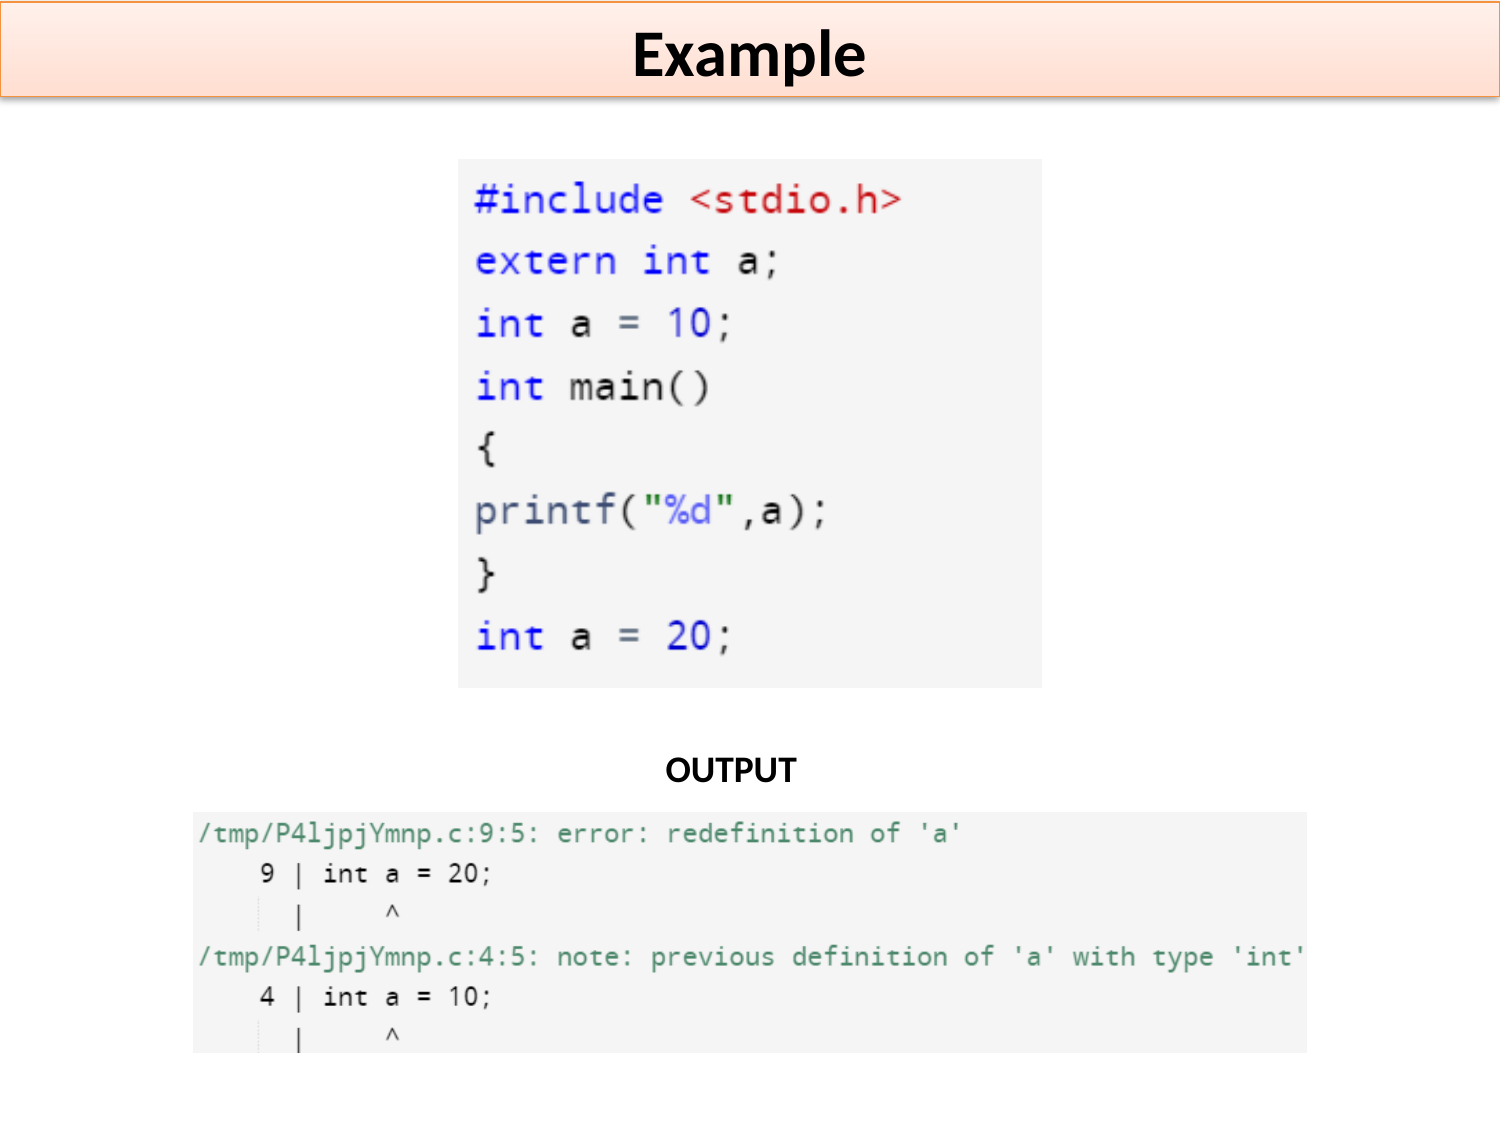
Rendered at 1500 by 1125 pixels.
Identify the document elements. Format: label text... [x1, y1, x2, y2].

text_box Example [0, 1, 1500, 97]
picture [192, 812, 1308, 1053]
text_box OUTPUT [549, 737, 913, 798]
picture [458, 159, 1042, 688]
